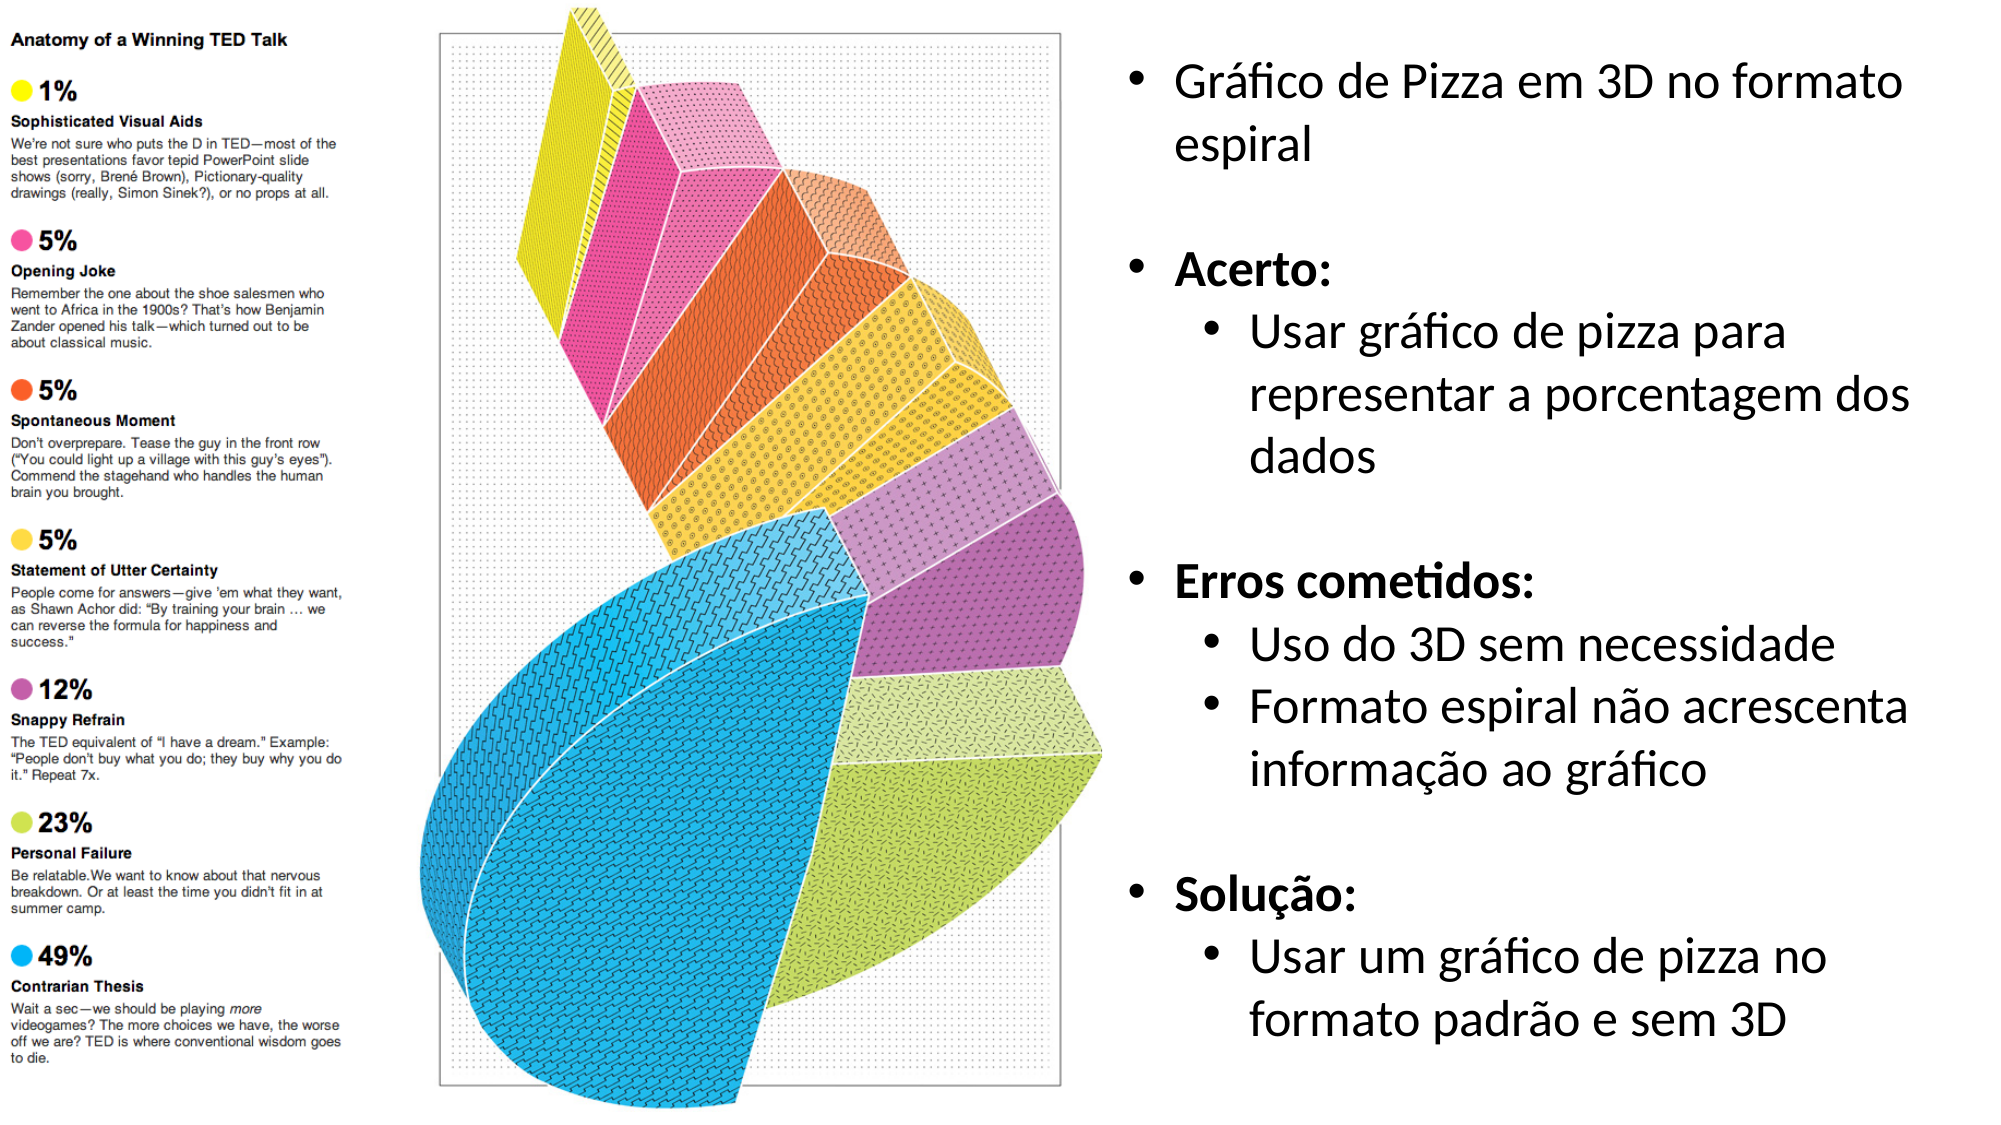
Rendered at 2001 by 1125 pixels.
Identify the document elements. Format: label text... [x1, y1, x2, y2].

text_box Gráfico de Pizza em 3D no formato espiral Acerto: Usar gráfico de pizza para representar a porcentagem dos dados Erros cometidos: Uso do 3D sem necessidade Formato espiral não acrescenta informação ao gráfico Solução: Usar um gráfico de pizza no formato padrão e sem 3D [1113, 39, 2000, 1054]
picture [0, 0, 1113, 1125]
